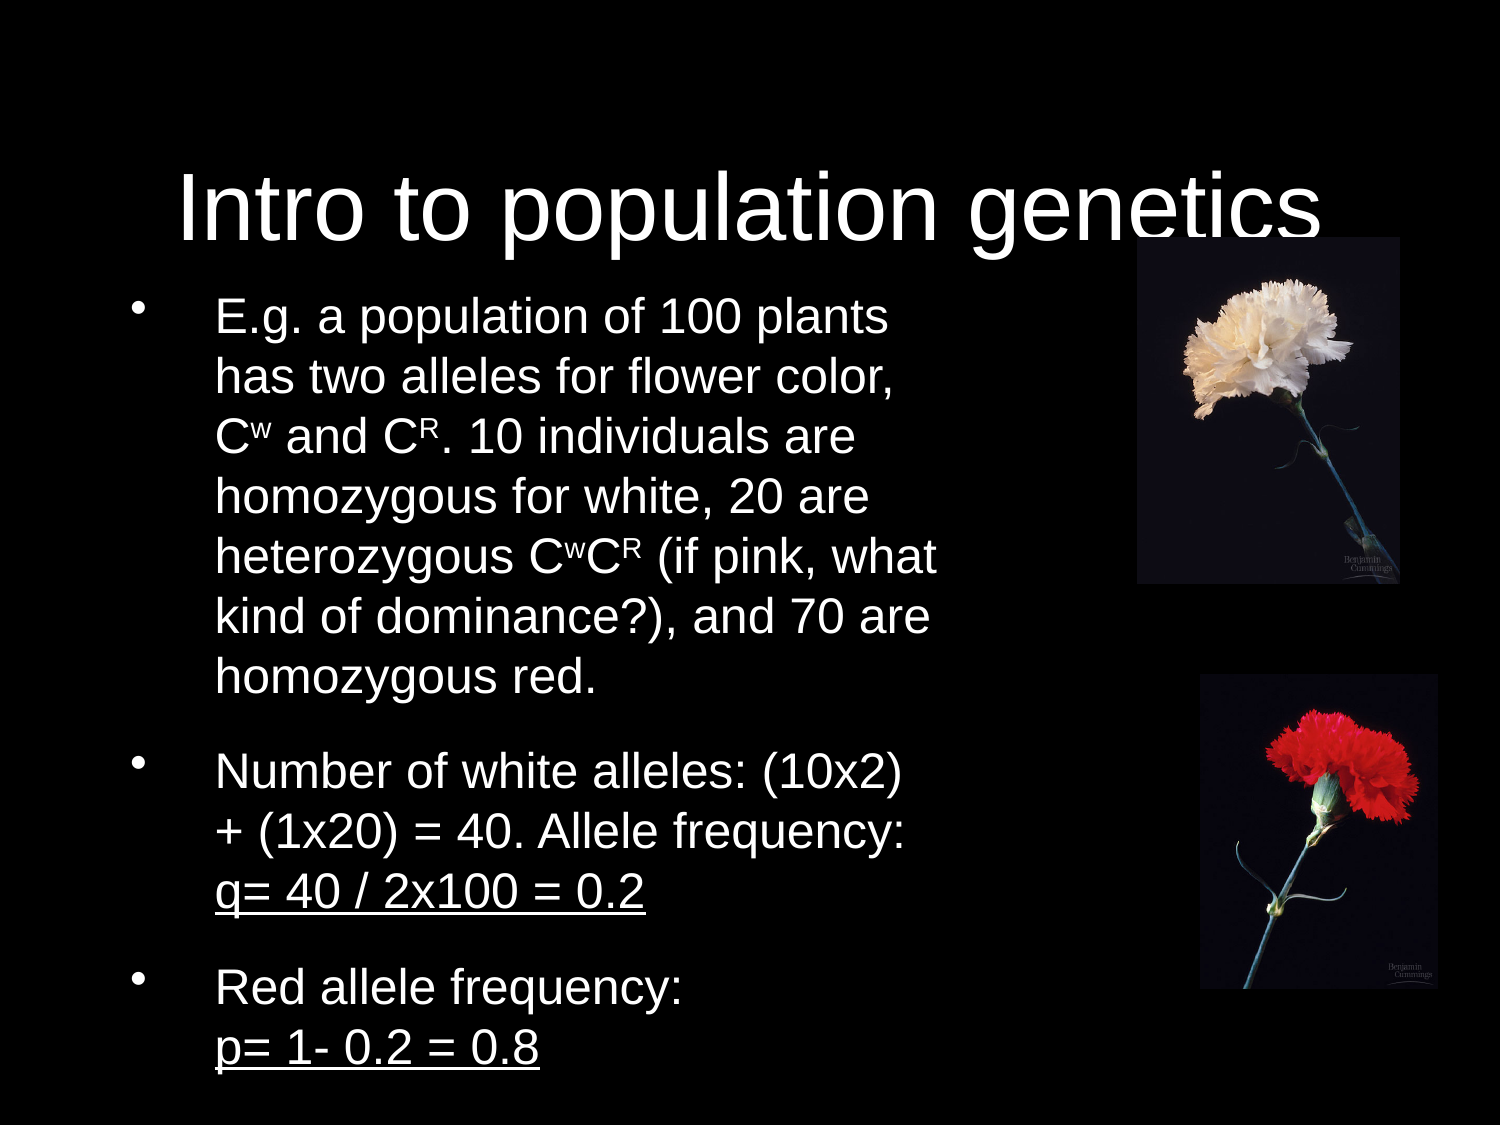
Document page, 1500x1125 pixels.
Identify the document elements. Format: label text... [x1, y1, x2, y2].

picture [1137, 237, 1401, 584]
list E.g. a population of 100 plants has two alleles for flower color, Cw and CR. 10 individuals are homozygous for white, 20 are heterozygous CwCR (if pink, what kind of dominance?), and 70 are homozygous red. Number of white alleles: (10x2) + (1x20) = 40. Allele frequency: q= 40 / 2x100 = 0.2 Red allele frequency: p= 1- 0.2 = 0.8 [75, 275, 950, 935]
title Intro to population genetics [146, 29, 1354, 374]
picture [1199, 674, 1438, 989]
